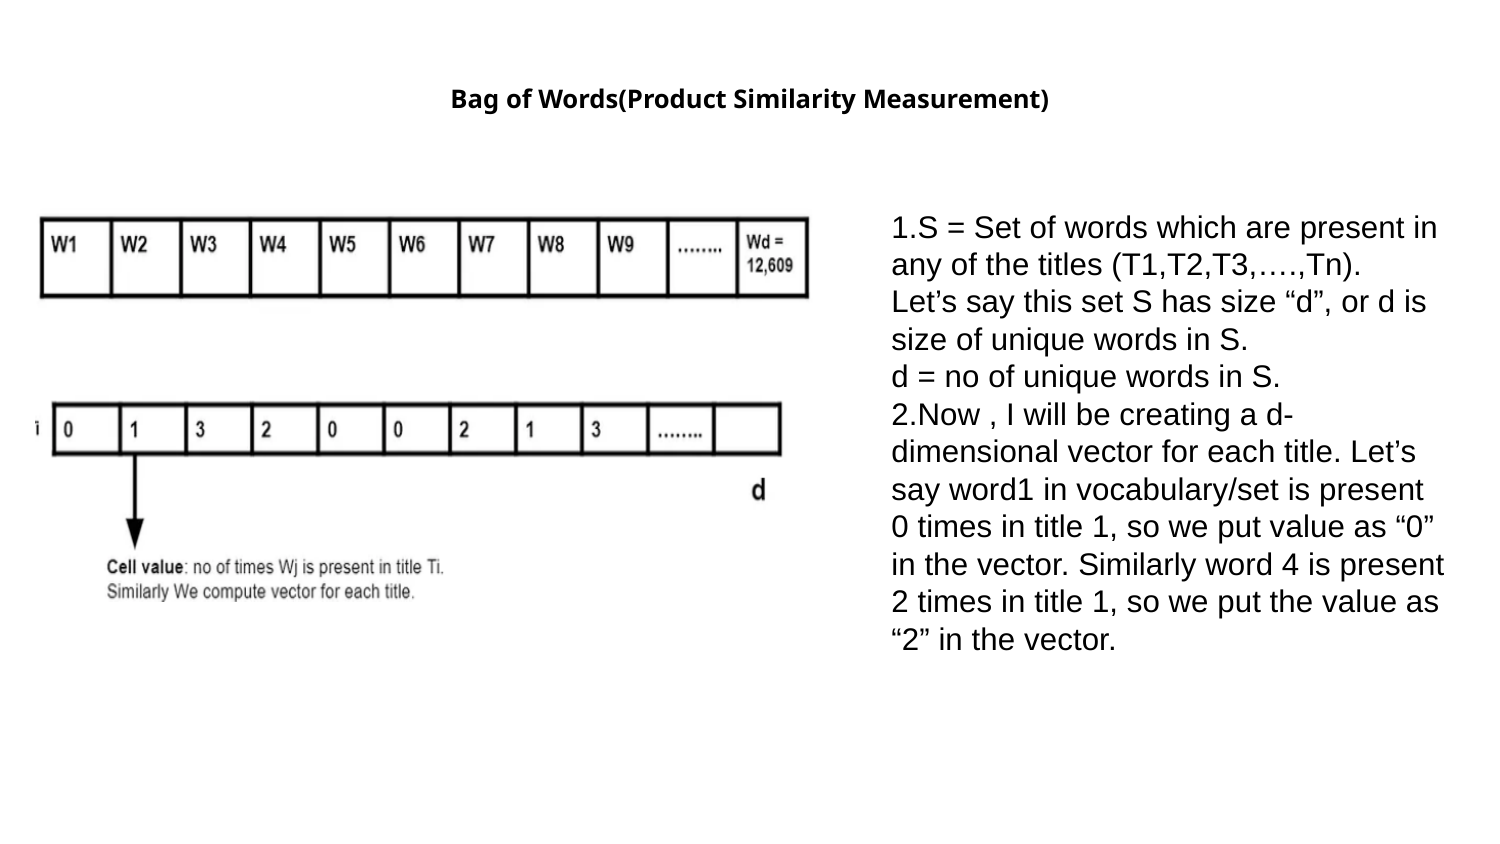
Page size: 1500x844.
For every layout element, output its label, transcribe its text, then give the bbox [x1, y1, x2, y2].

text_box 1.S = Set of words which are present in any of the titles (T1,T2,T3,….,Tn). Let’s say this set S has size “d”, or d is size of unique words in S. d = no of unique words in S. 2.Now , I will be creating a d-dimensional vector for each title. Let’s say word1 in vocabulary/set is present 0 times in title 1, so we put value as “0” in the vector. Similarly word 4 is present 2 times in title 1, so we put the value as “2” in the vector. [876, 191, 1465, 667]
title Bag of Words(Product Similarity Measurement) [75, 67, 1425, 129]
picture [34, 151, 826, 602]
